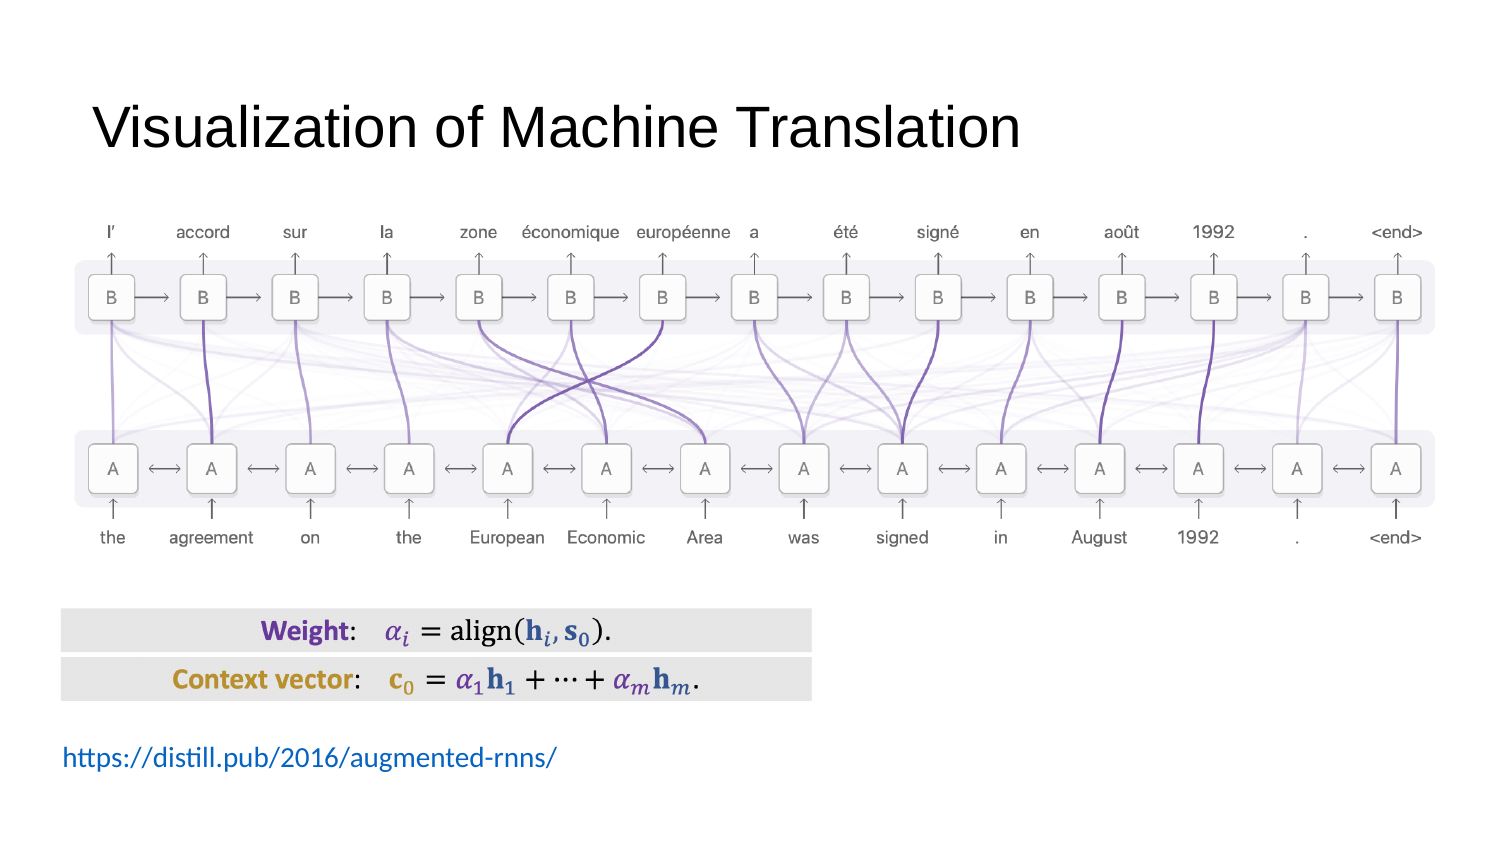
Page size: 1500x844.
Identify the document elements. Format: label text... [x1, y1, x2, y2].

picture [42, 185, 1457, 569]
text_box https://distill.pub/2016/augmented-rnns/ [47, 717, 816, 788]
picture [57, 604, 816, 705]
title Visualization of Machine Translation [77, 74, 1309, 183]
